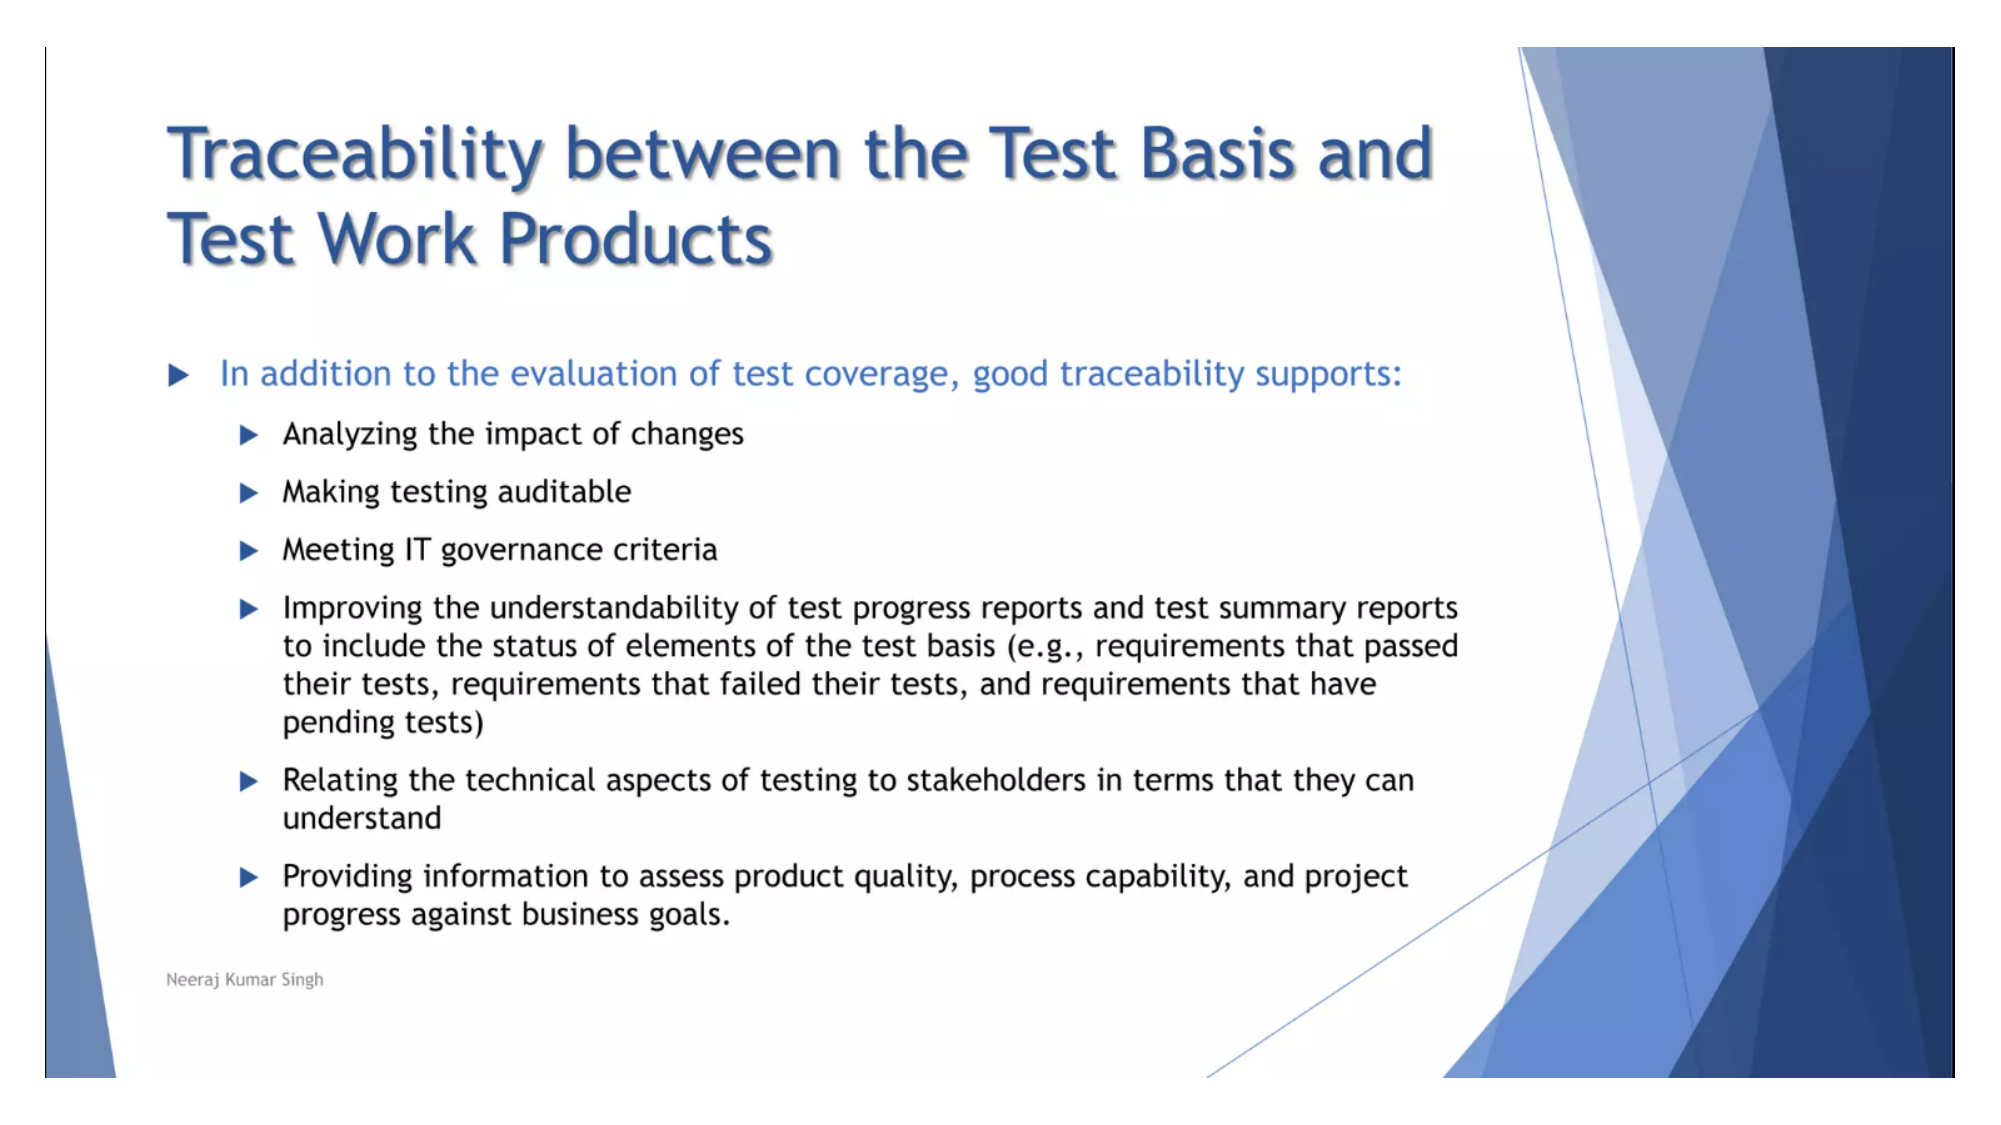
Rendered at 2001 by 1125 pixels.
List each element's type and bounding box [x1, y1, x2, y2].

picture [45, 47, 1955, 1078]
